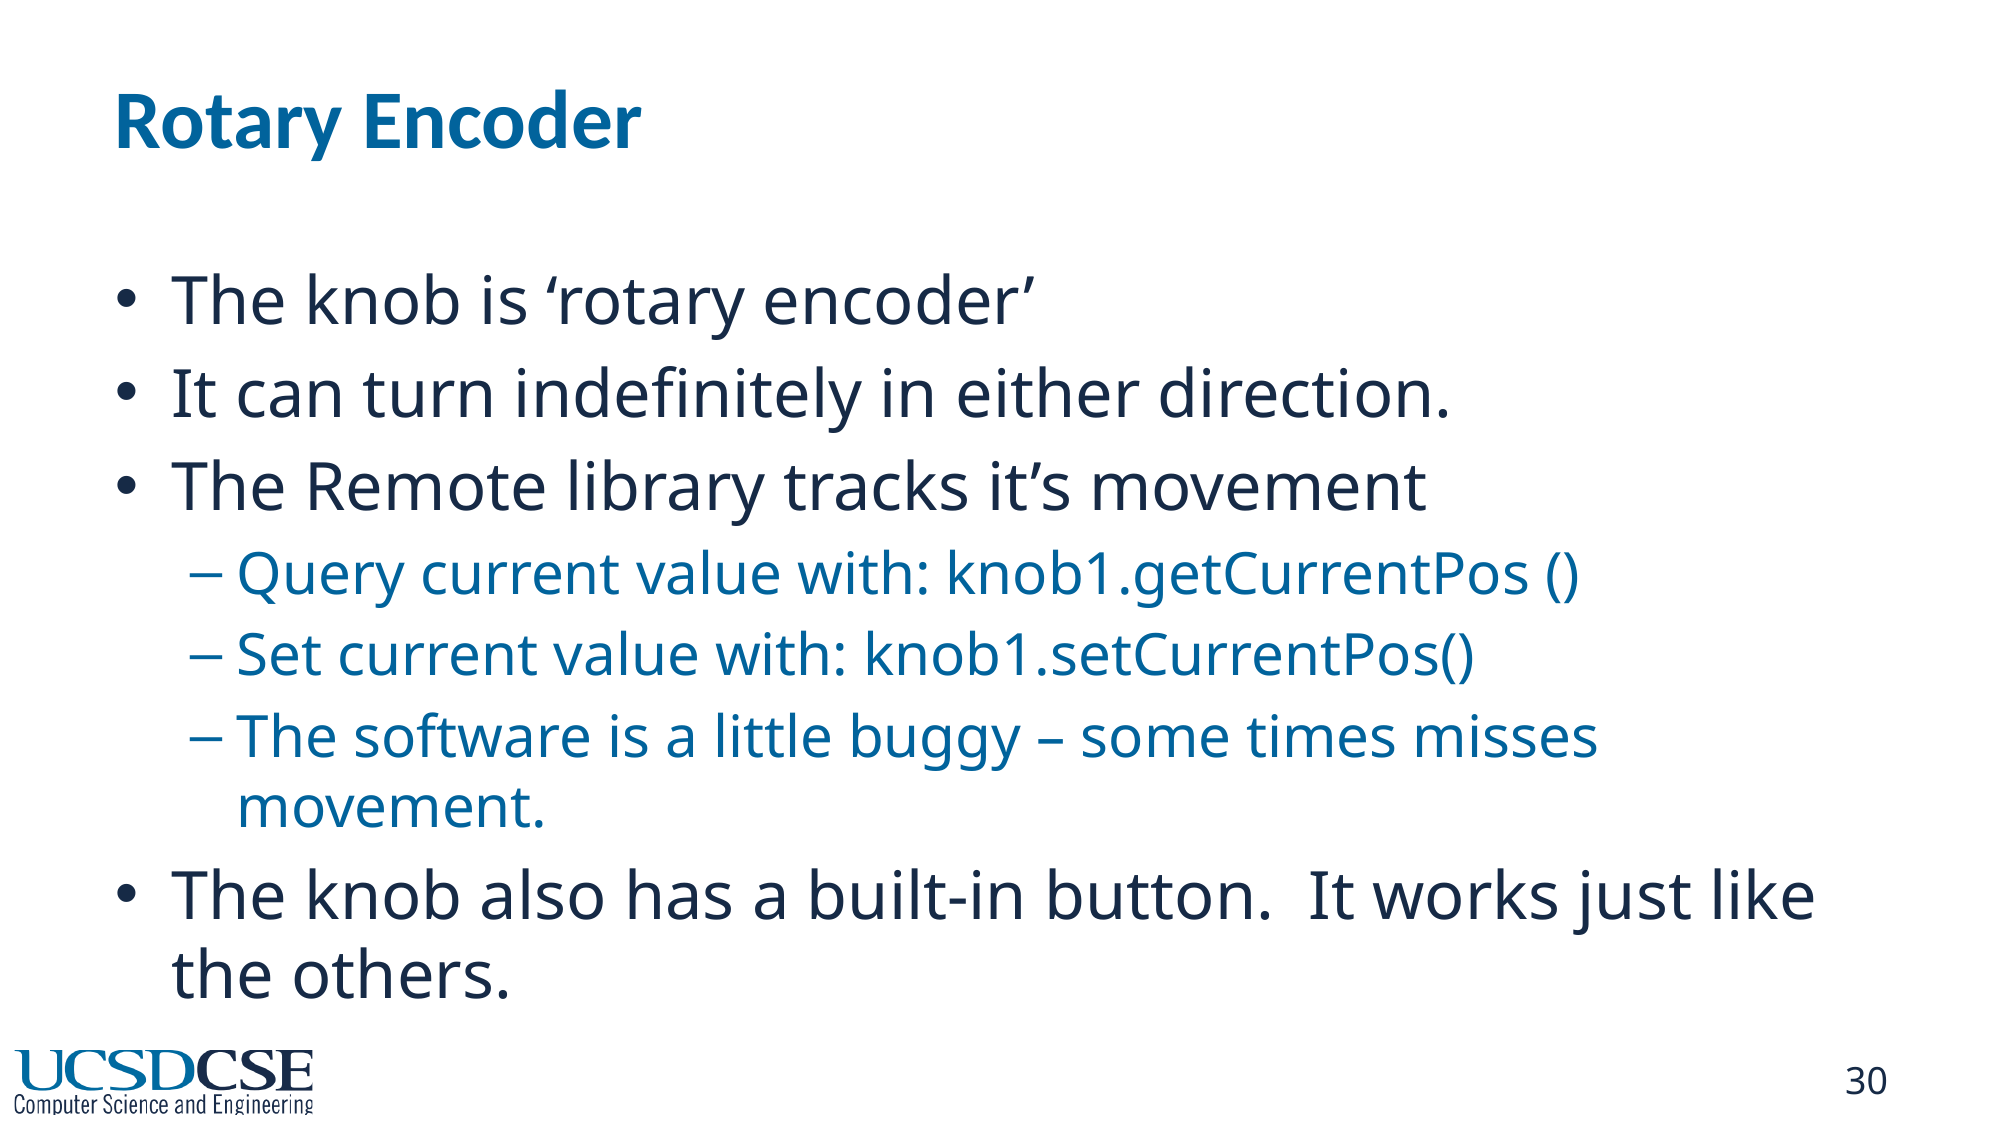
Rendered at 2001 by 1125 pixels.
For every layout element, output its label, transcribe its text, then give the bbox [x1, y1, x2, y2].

title Rotary Encoder [99, 9, 1900, 222]
list The knob is ‘rotary encoder’ It can turn indefinitely in either direction. The Remote library tracks it’s movement Query current value with: knob1.getCurrentPos () Set current value with: knob1.setCurrentPos() The software is a little buggy – some times misses movement. The knob also has a built-in button. It works just like the others. [99, 249, 1900, 1005]
